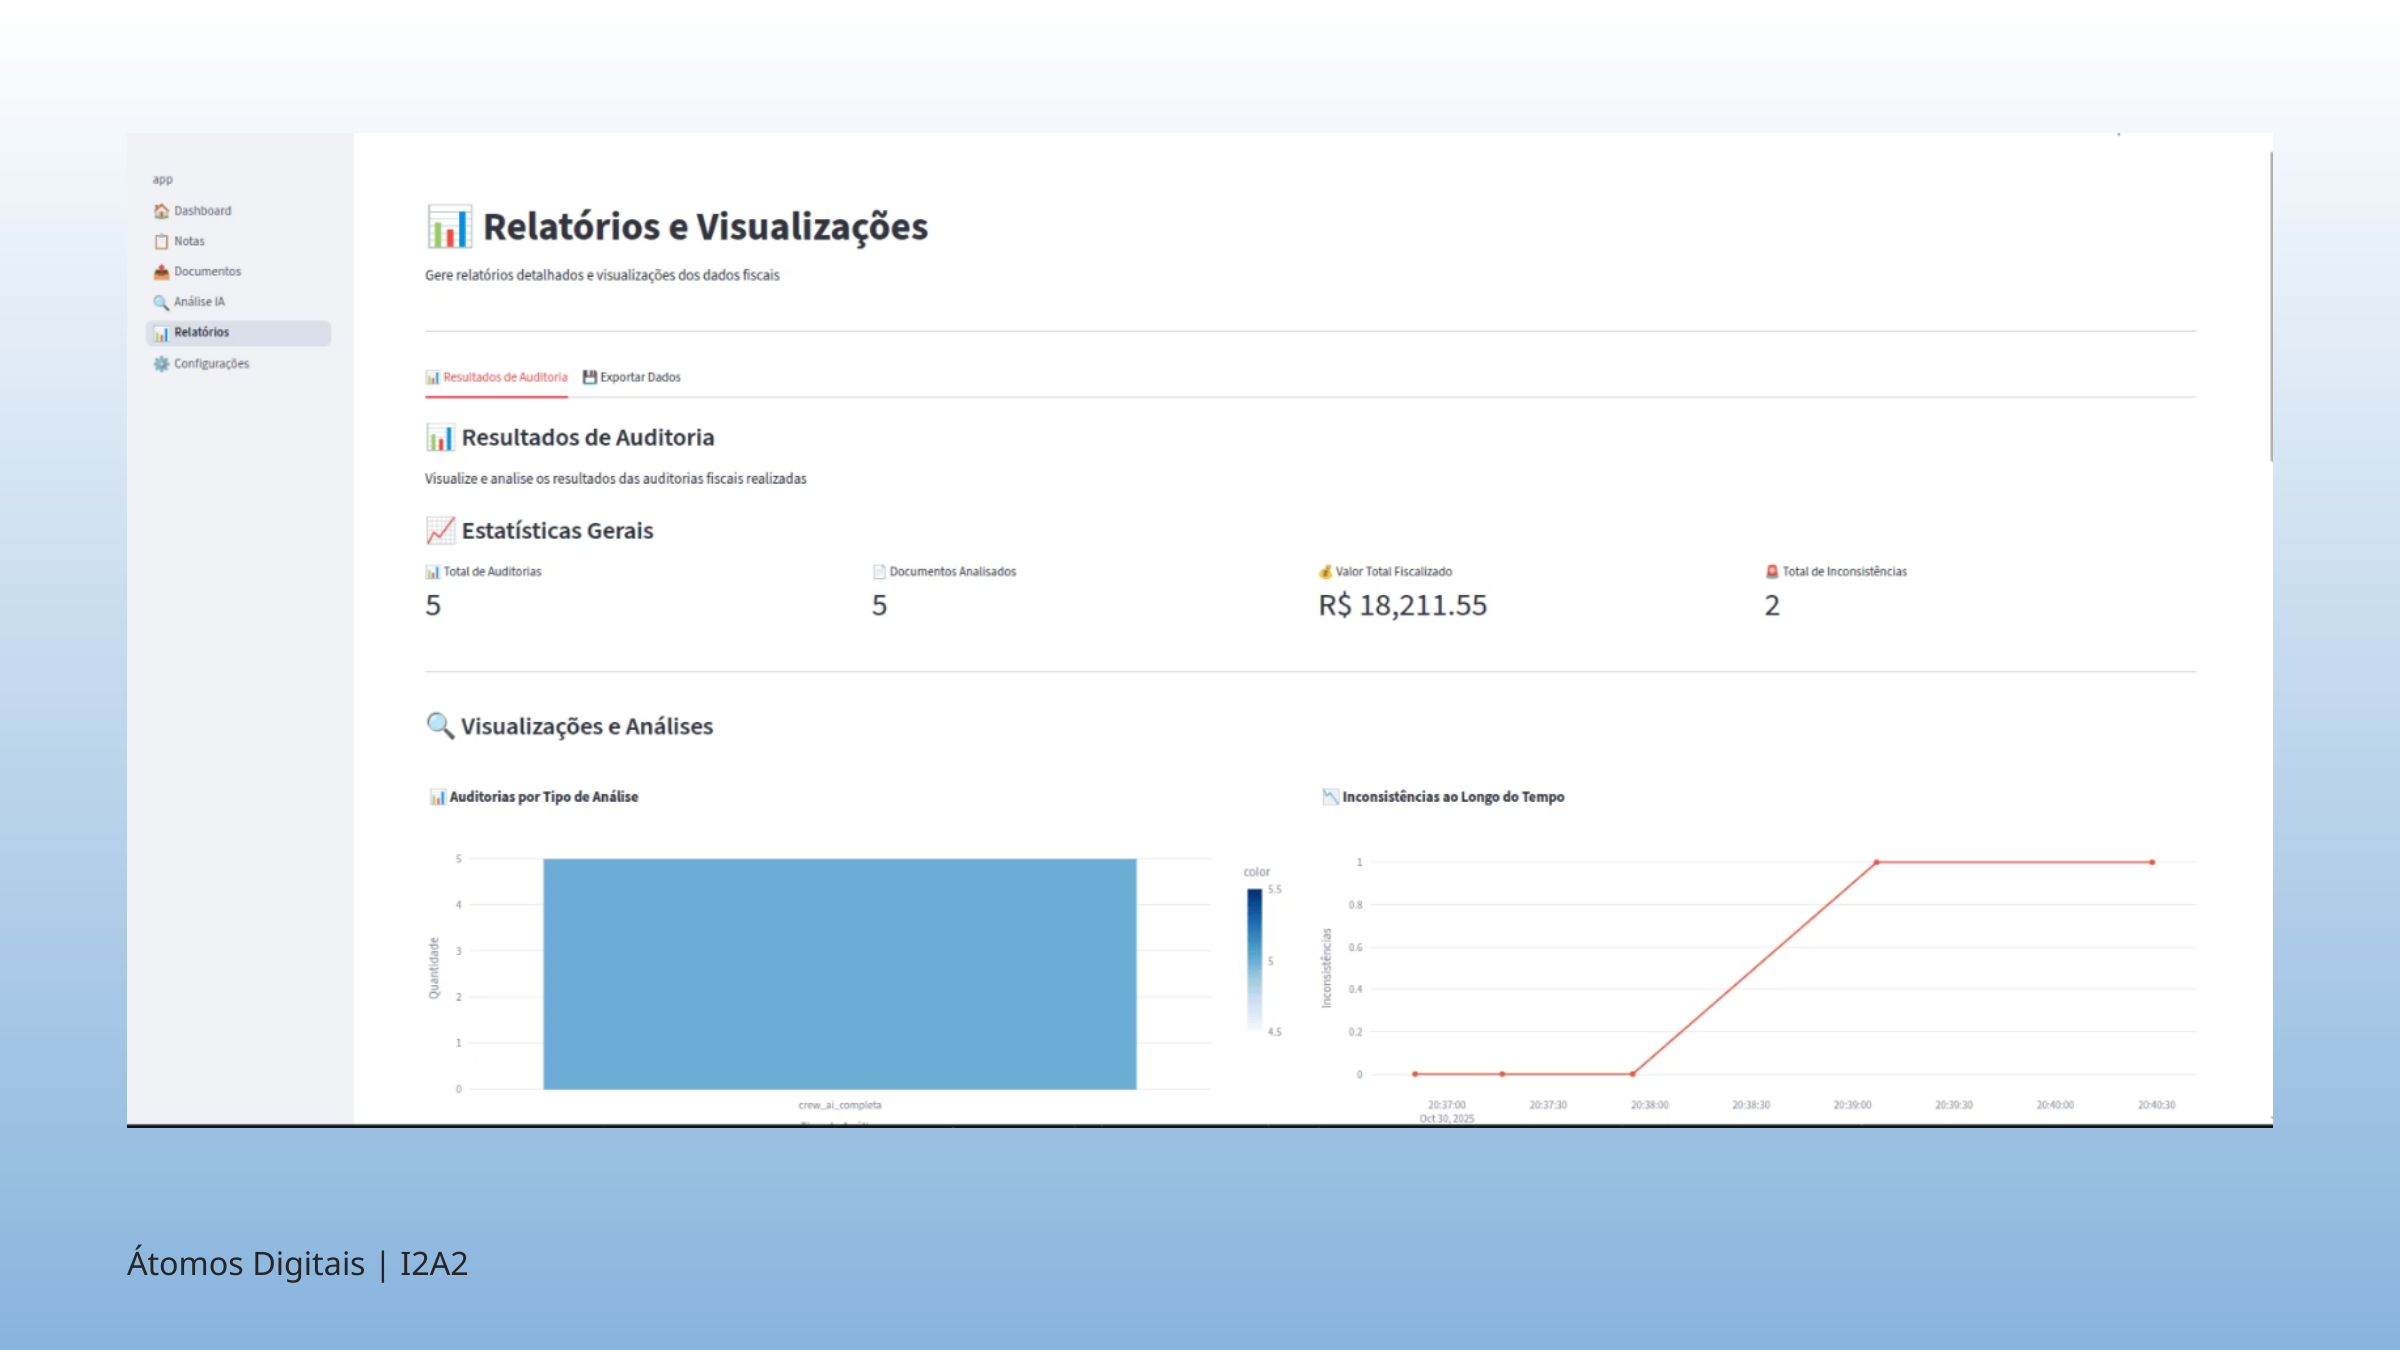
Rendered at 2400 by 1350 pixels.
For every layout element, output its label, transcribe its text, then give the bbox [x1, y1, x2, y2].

text_box Átomos Digitais | I2A2 [127, 1219, 2273, 1272]
picture [126, 133, 2274, 1128]
